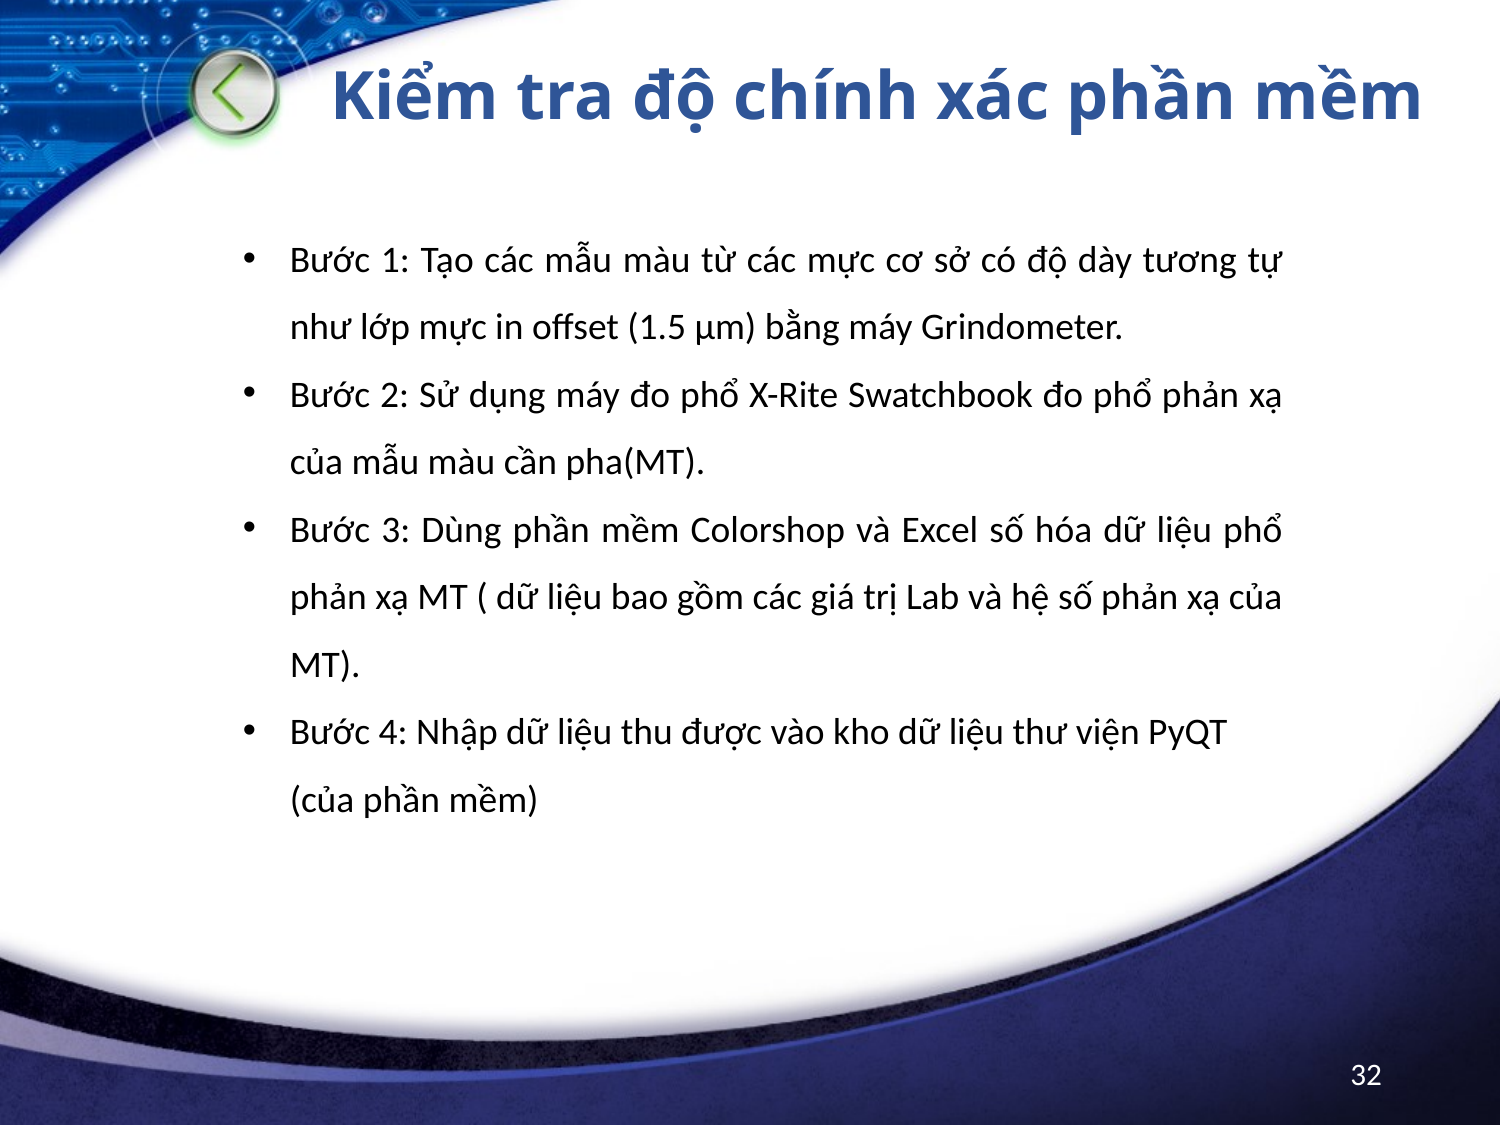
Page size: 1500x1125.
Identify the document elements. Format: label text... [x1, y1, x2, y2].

slide_number 32 [1059, 1042, 1397, 1103]
picture [0, 0, 1500, 1125]
title Kiểm tra độ chính xác phần mềm [315, 51, 1453, 144]
text_box Bước 1: Tạo các mẫu màu từ các mực cơ sở có độ dày tương tự như lớp mực in offset (1.5 µm) bằng máy Grindometer. Bước 2: Sử dụng máy đo phổ X-Rite Swatchbook đo phổ phản xạ của mẫu màu cần pha(MT). Bước 3: Dùng phần mềm Colorshop và Excel số hóa dữ liệu phổ phản xạ MT ( dữ liệu bao gồm các giá trị Lab và hệ số phản xạ của MT). Bước 4: Nhập dữ liệu thu được vào kho dữ liệu thư viện PyQT (của phần mềm) [190, 204, 1299, 827]
